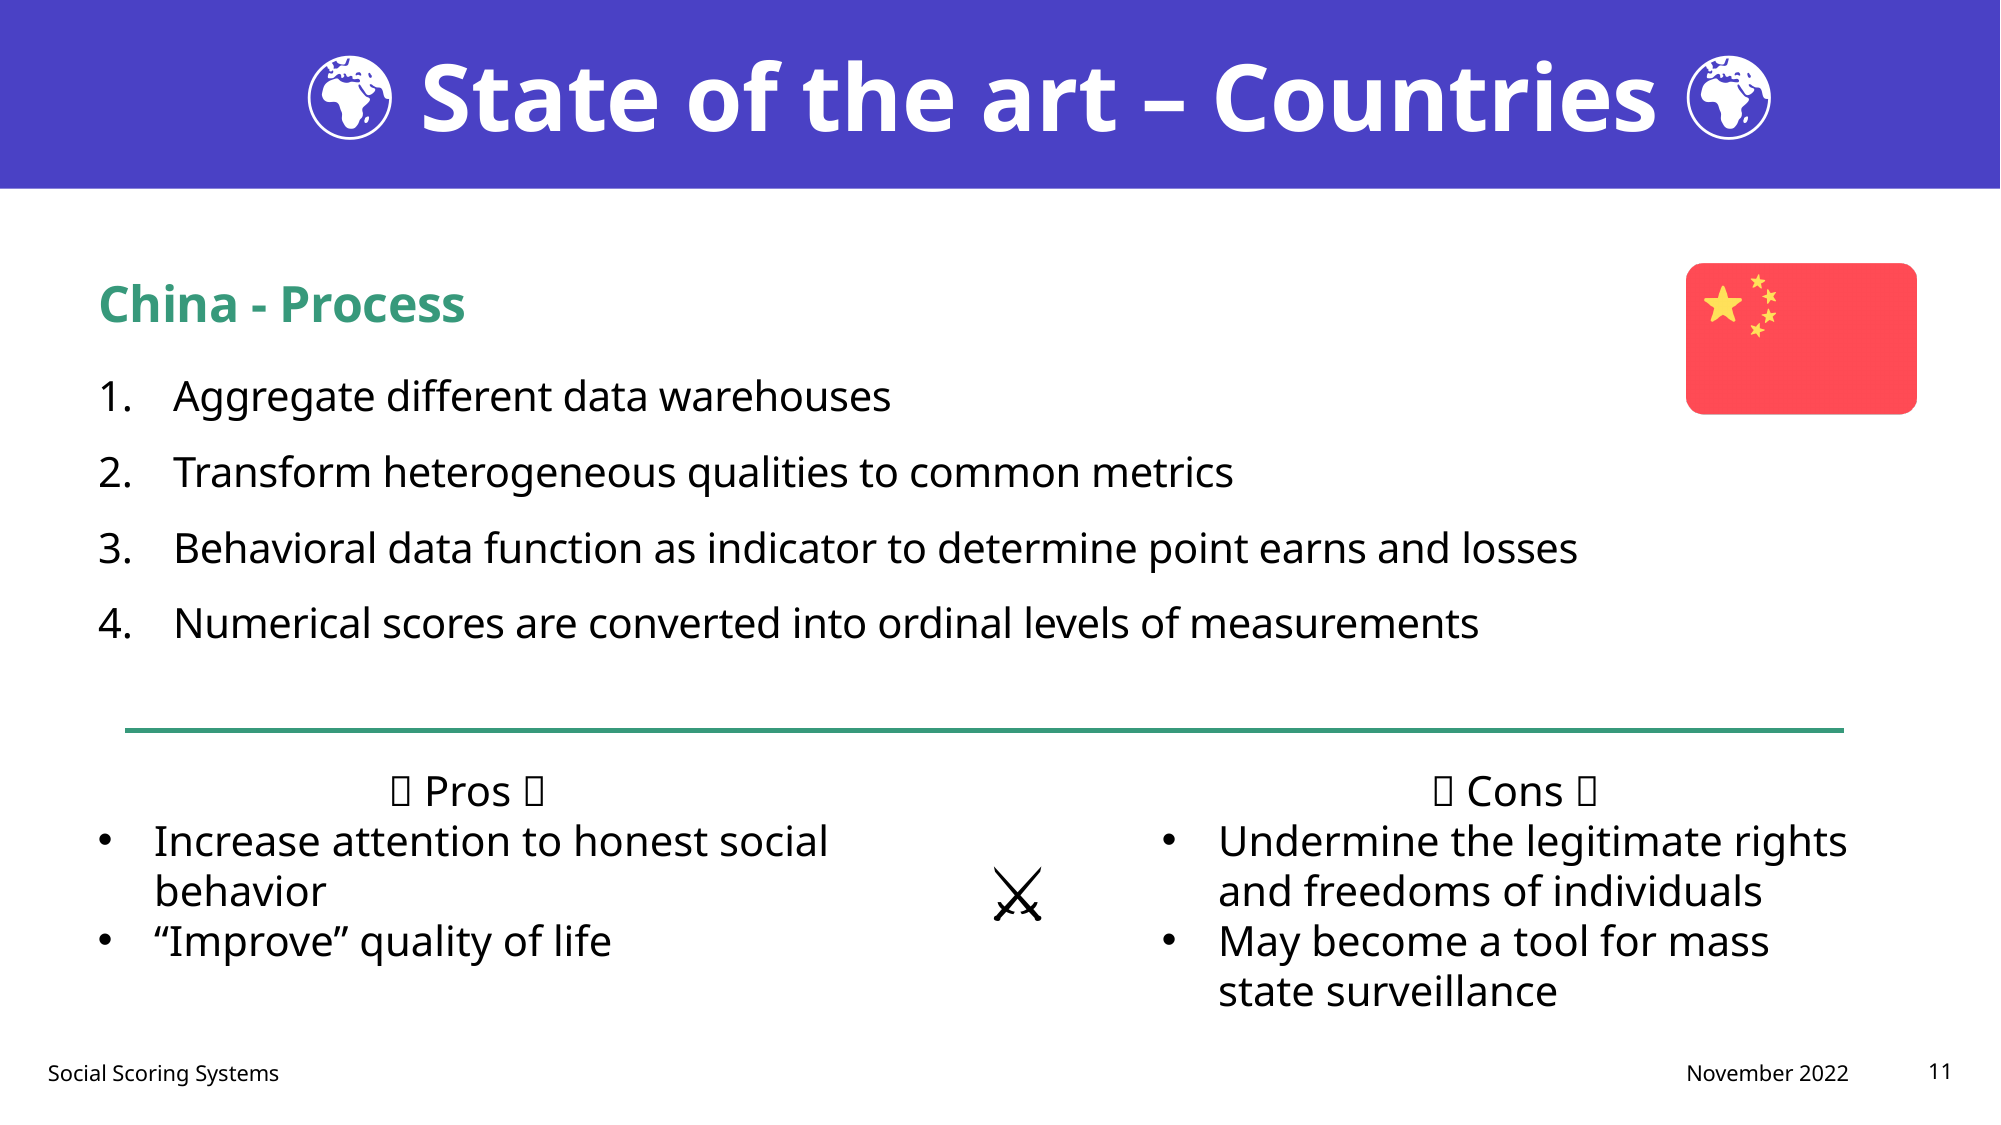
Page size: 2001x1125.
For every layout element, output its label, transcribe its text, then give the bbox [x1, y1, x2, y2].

list China - Process [83, 259, 864, 357]
title 🌍 State of the art – Countries 🌍 [204, 31, 1852, 159]
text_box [83, 757, 1884, 1025]
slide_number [1150, 1042, 1864, 1103]
text_box Aggregate different data warehouses Transform heterogeneous qualities to common metrics Behavioral data function as indicator to determine point earns and losses Numerical scores are converted into ordinal levels of measurements [83, 357, 1618, 757]
footer Social Scoring Systems [33, 1042, 827, 1103]
picture [1686, 223, 1917, 454]
slide_number 11 [1864, 1042, 1968, 1103]
